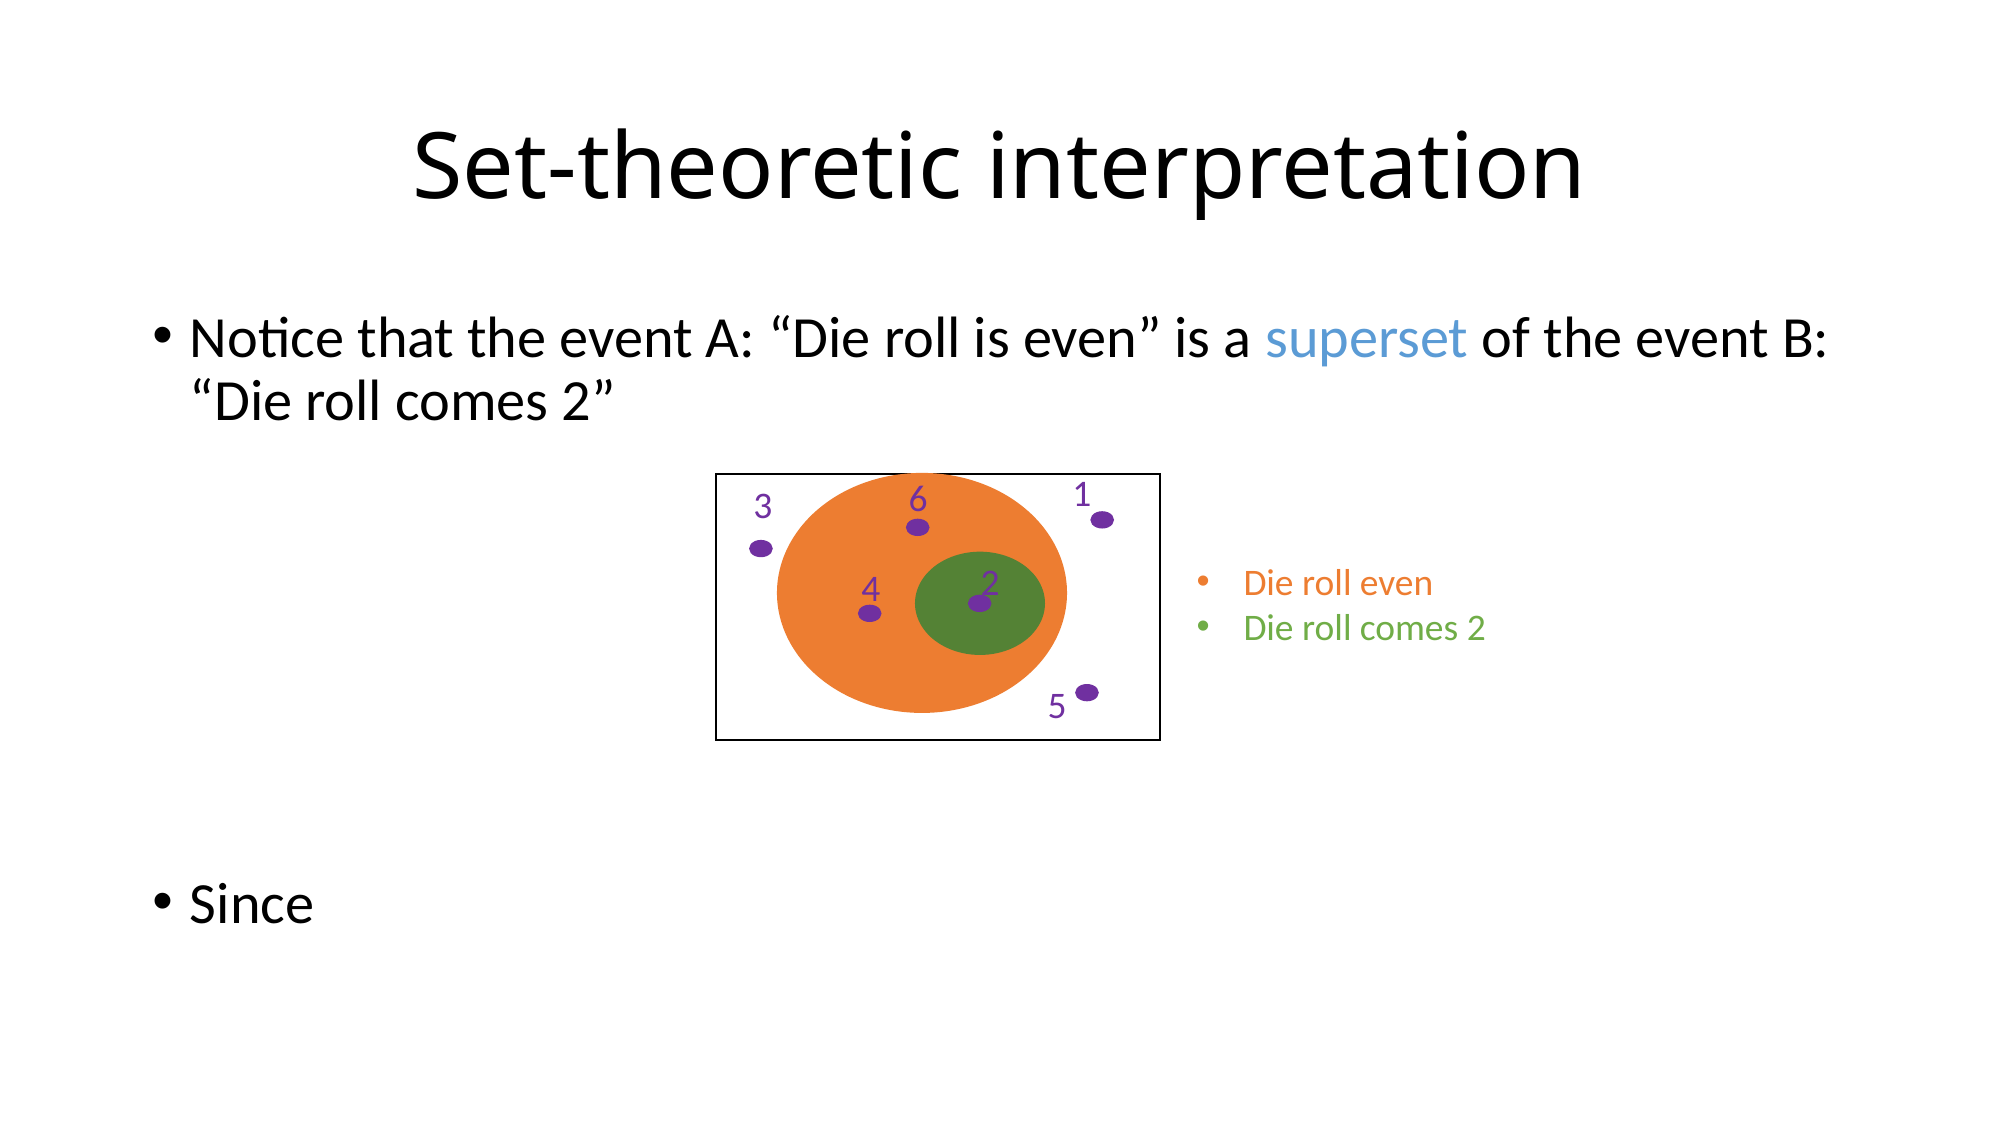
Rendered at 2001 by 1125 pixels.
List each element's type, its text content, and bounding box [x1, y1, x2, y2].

text_box 4 [846, 556, 908, 616]
text_box [749, 539, 773, 558]
text_box [1091, 522, 1114, 529]
title Set-theoretic interpretation [137, 59, 1863, 278]
text_box [776, 475, 1068, 713]
text_box [914, 552, 1046, 655]
text_box 1 [1057, 461, 1119, 522]
text_box [1094, 685, 1099, 700]
text_box [715, 473, 1161, 741]
text_box 3 [738, 473, 800, 534]
text_box 5 [1032, 673, 1094, 734]
text_box 2 [966, 550, 1027, 610]
text_box 6 [893, 466, 955, 527]
text_box [905, 527, 930, 537]
text_box [858, 616, 881, 623]
text_box Die roll even Die roll comes 2 [1181, 550, 1548, 655]
